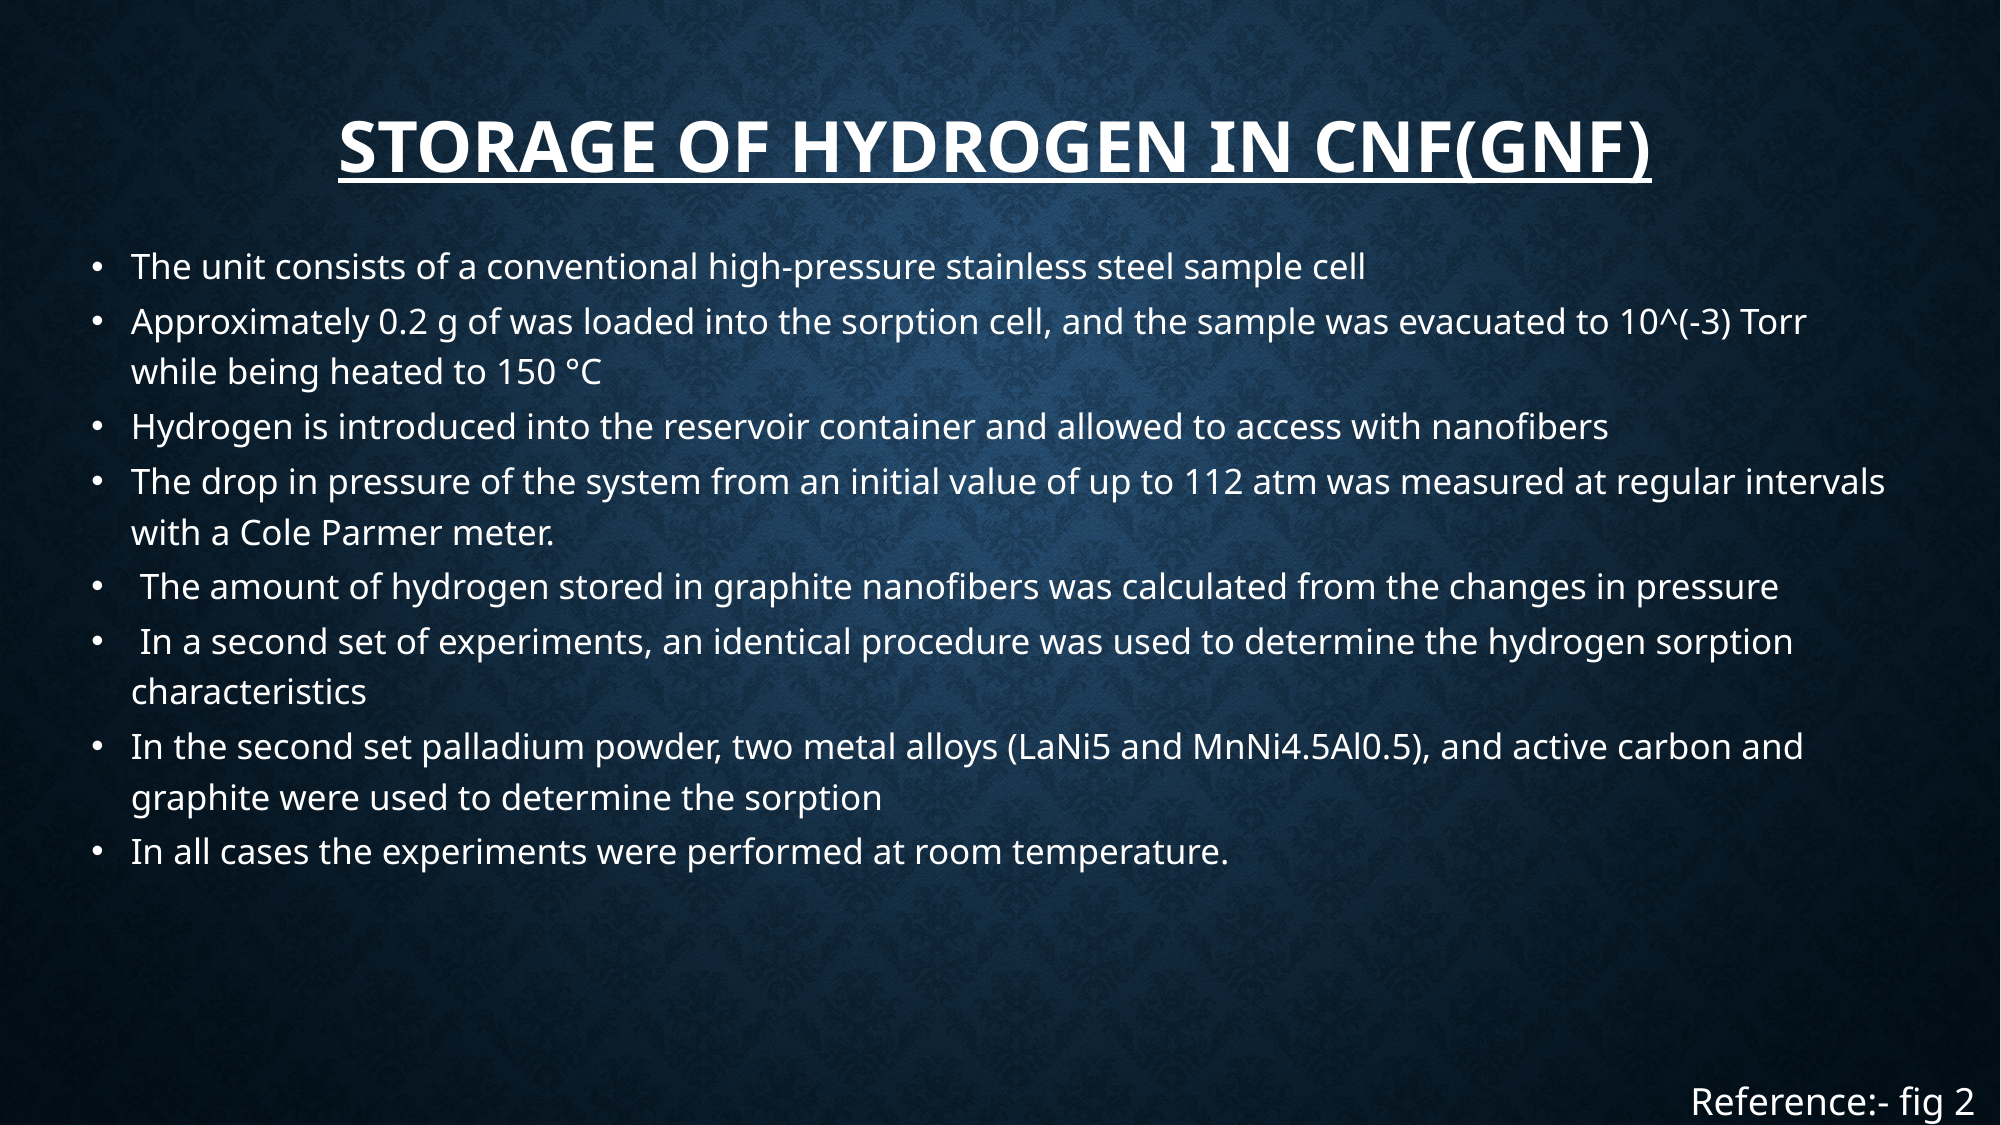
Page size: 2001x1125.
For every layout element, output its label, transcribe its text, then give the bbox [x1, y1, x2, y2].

list The unit consists of a conventional high-pressure stainless steel sample cell Approximately 0.2 g of was loaded into the sorption cell, and the sample was evacuated to 10^(-3) Torr while being heated to 150 °C Hydrogen is introduced into the reservoir container and allowed to access with nanofibers The drop in pressure of the system from an initial value of up to 112 atm was measured at regular intervals with a Cole Parmer meter. The amount of hydrogen stored in graphite nanofibers was calculated from the changes in pressure In a second set of experiments, an identical procedure was used to determine the hydrogen sorption characteristics In the second set palladium powder, two metal alloys (LaNi5 and MnNi4.5Al0.5), and active carbon and graphite were used to determine the sorption In all cases the experiments were performed at room temperature. [76, 229, 1914, 943]
title Storage of hydrogen in CNF(GNF) [132, 40, 1858, 229]
text_box Reference:- fig 2 [1675, 1070, 1992, 1125]
